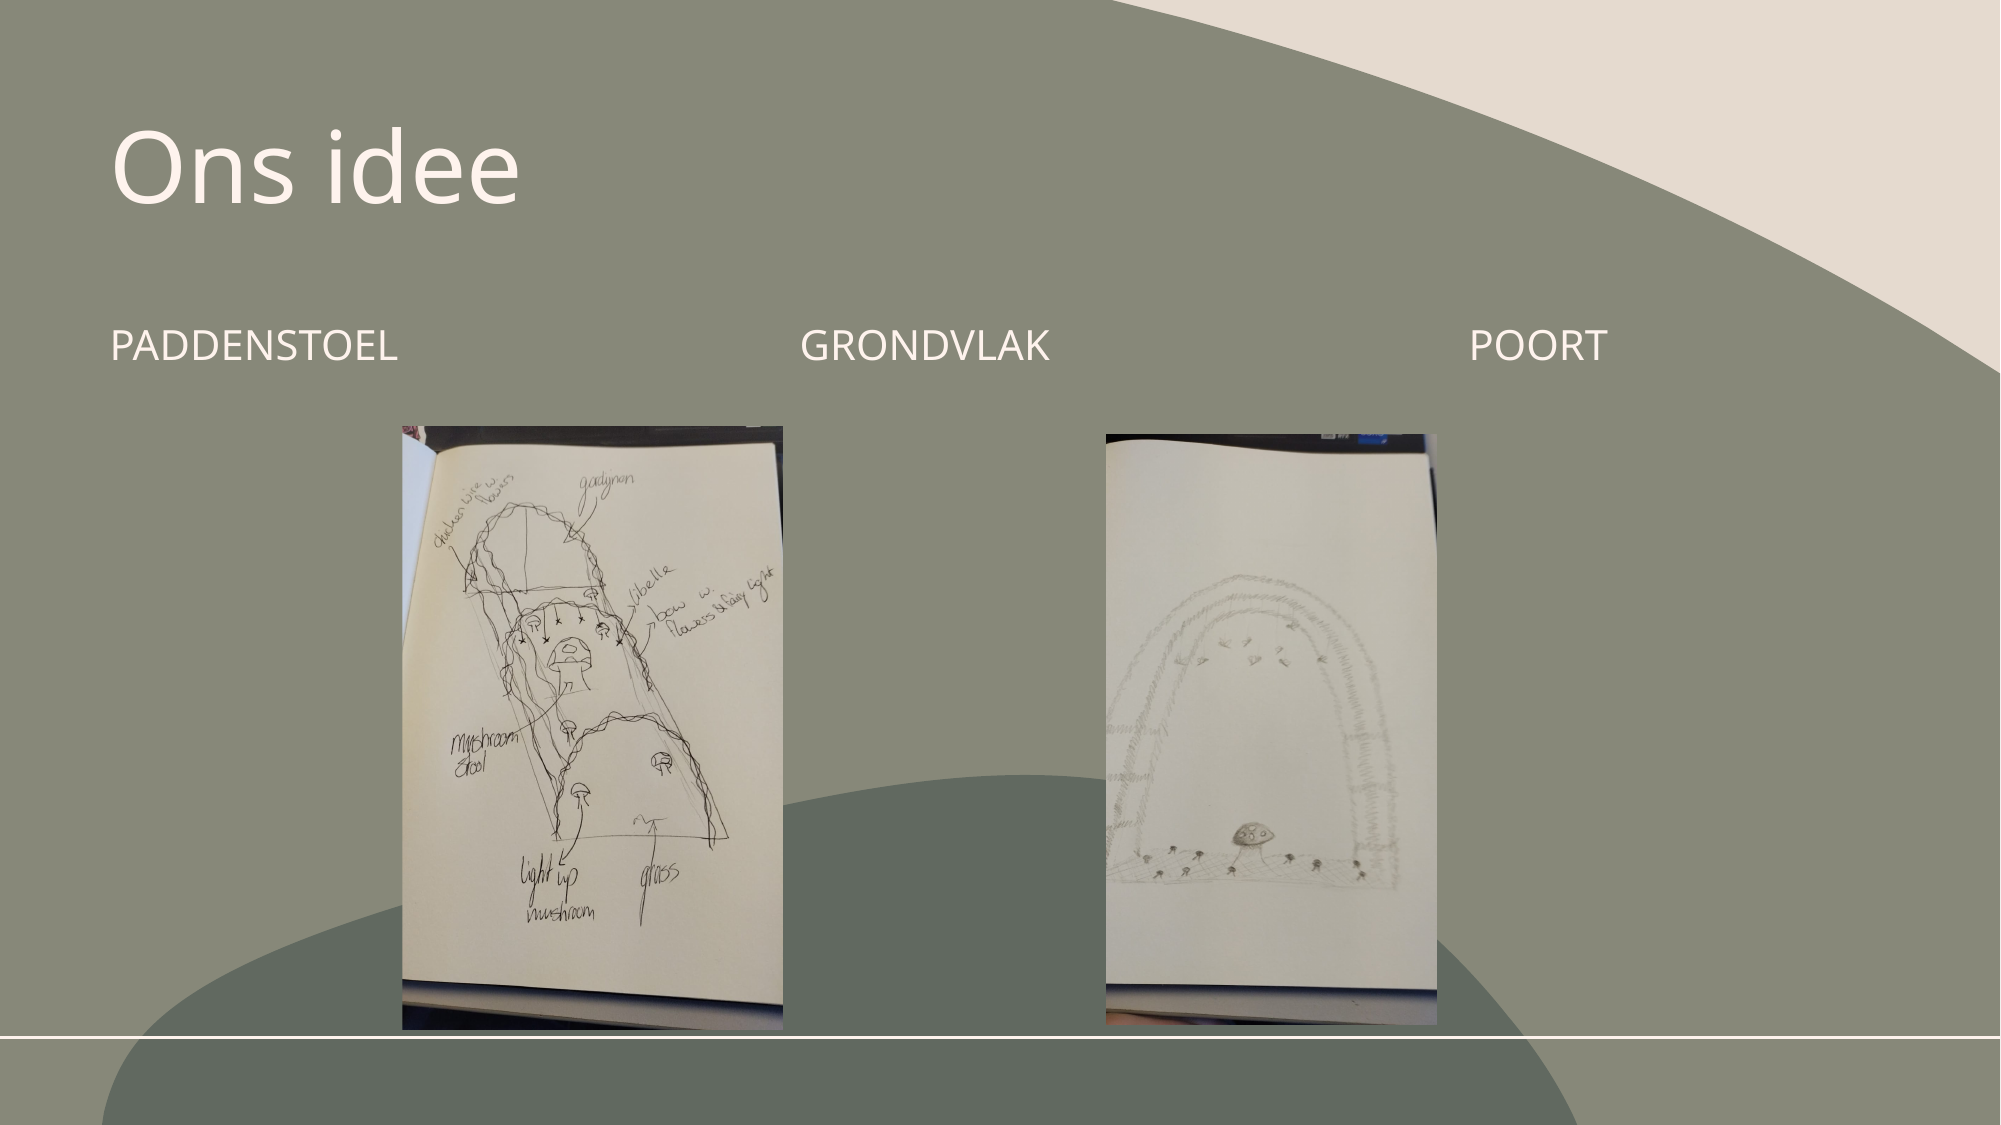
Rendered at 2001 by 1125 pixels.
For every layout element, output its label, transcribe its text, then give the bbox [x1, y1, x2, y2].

list poort [1453, 313, 1937, 380]
title Ons idee [94, 115, 1820, 227]
list grondvlak [784, 313, 1364, 380]
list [402, 426, 784, 1032]
list paddenstoel [94, 313, 674, 380]
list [1106, 434, 1437, 1025]
